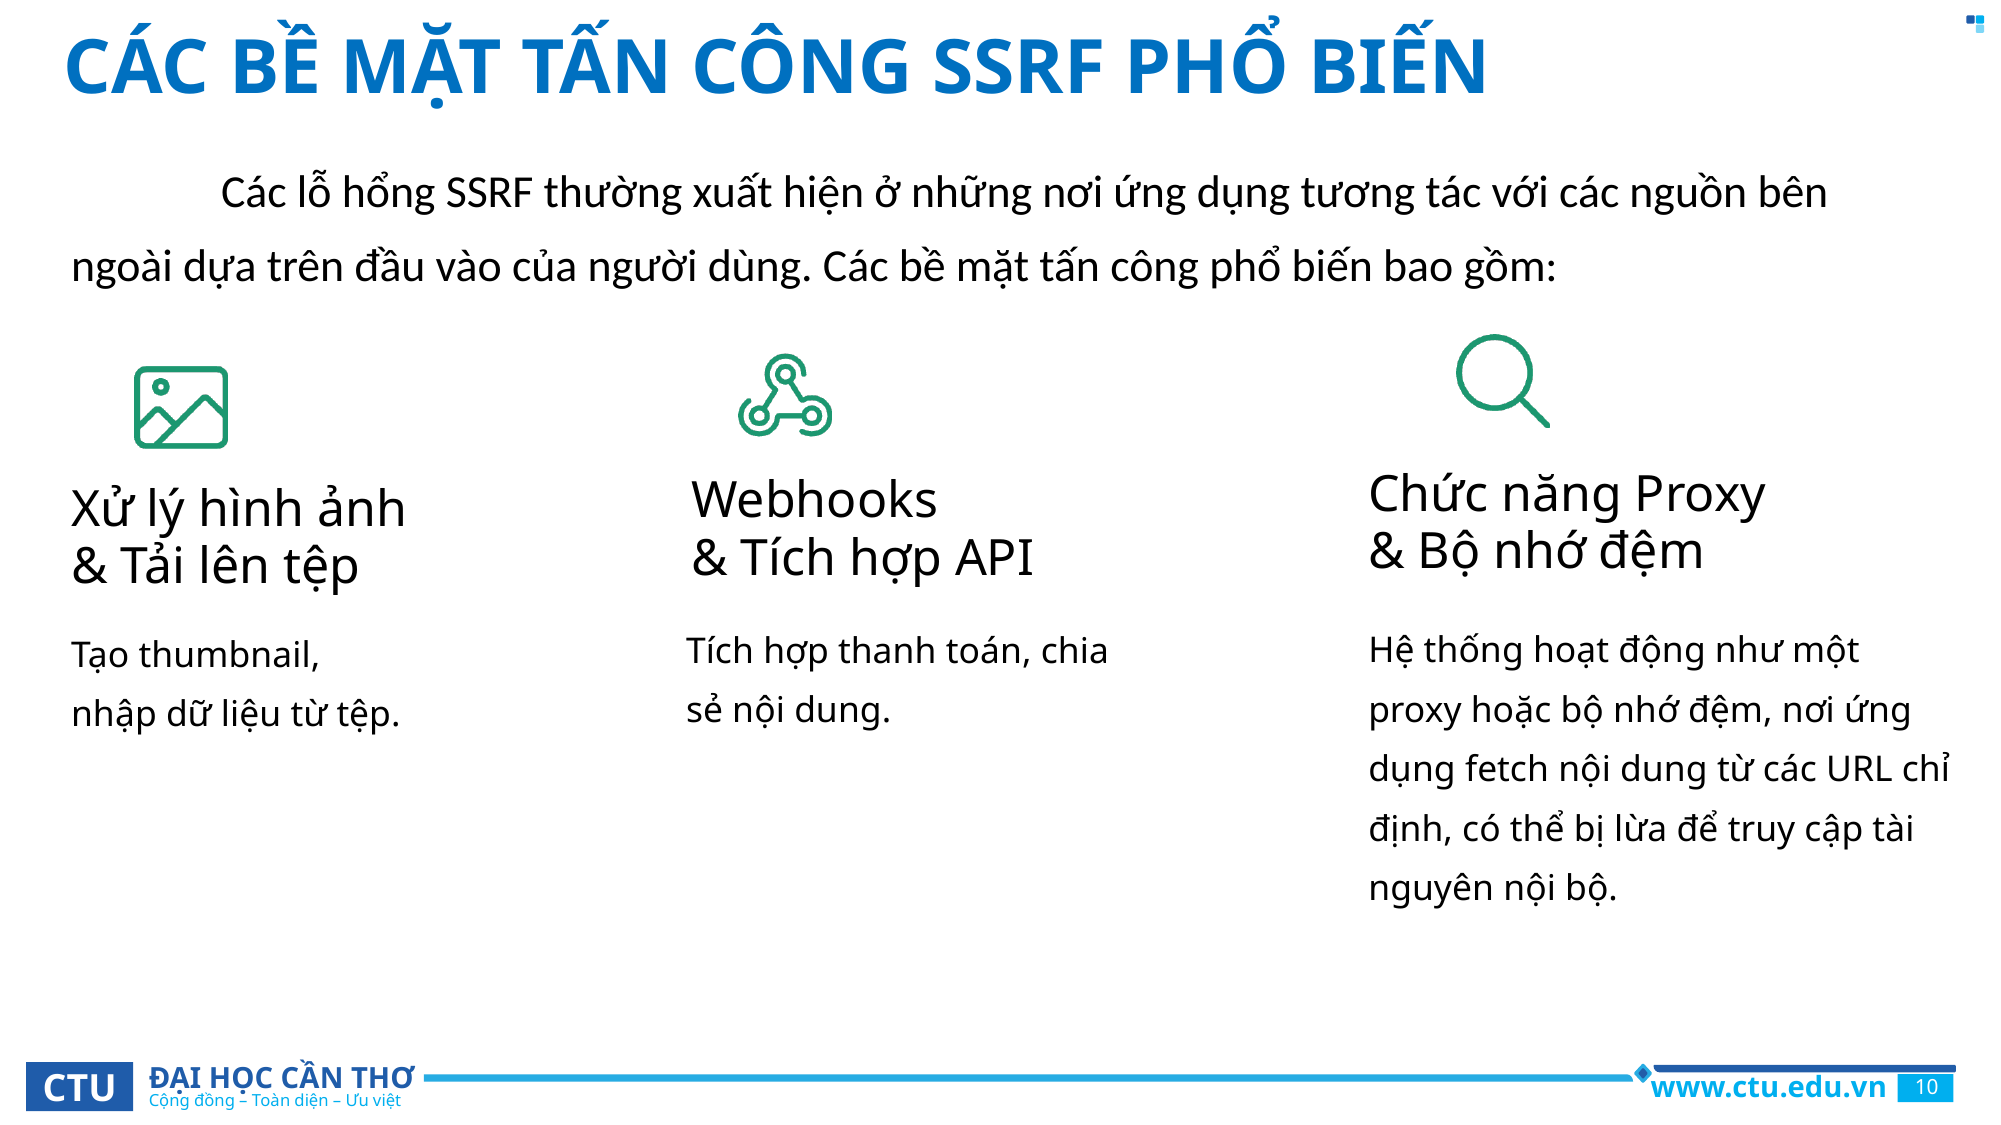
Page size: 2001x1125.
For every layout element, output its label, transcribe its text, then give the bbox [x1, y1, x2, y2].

text_box Tích hợp thanh toán, chia sẻ nội dung. [685, 611, 1115, 671]
text_box Các lỗ hổng SSRF thường xuất hiện ở những nơi ứng dụng tương tác với các nguồn bên ngoài dựa trên đầu vào của người dùng. Các bề mặt tấn công phổ biến bao gồm: [71, 142, 1929, 292]
text_box [71, 559, 754, 619]
text_box Tạo thumbnail, nhập dữ liệu từ tệp. [71, 614, 406, 675]
text_box Webhooks & Tích hợp API [691, 470, 1262, 529]
text_box Hệ thống hoạt động như một proxy hoặc bộ nhớ đệm, nơi ứng dụng fetch nội dung từ các URL chỉ định, có thể bị lừa để truy cập tài nguyên nội bộ. [1368, 610, 1959, 849]
picture [738, 348, 832, 442]
picture [1456, 334, 1550, 428]
picture [134, 360, 228, 454]
text_box Xử lý hình ảnh & Tải lên tệp [71, 478, 665, 537]
text_box Chức năng Proxy & Bộ nhớ đệm [1368, 463, 1836, 581]
text_box [799, 559, 1482, 619]
text_box CÁC BỀ MẶT TẤN CÔNG SSRF PHỔ BIẾN [49, 21, 1775, 239]
